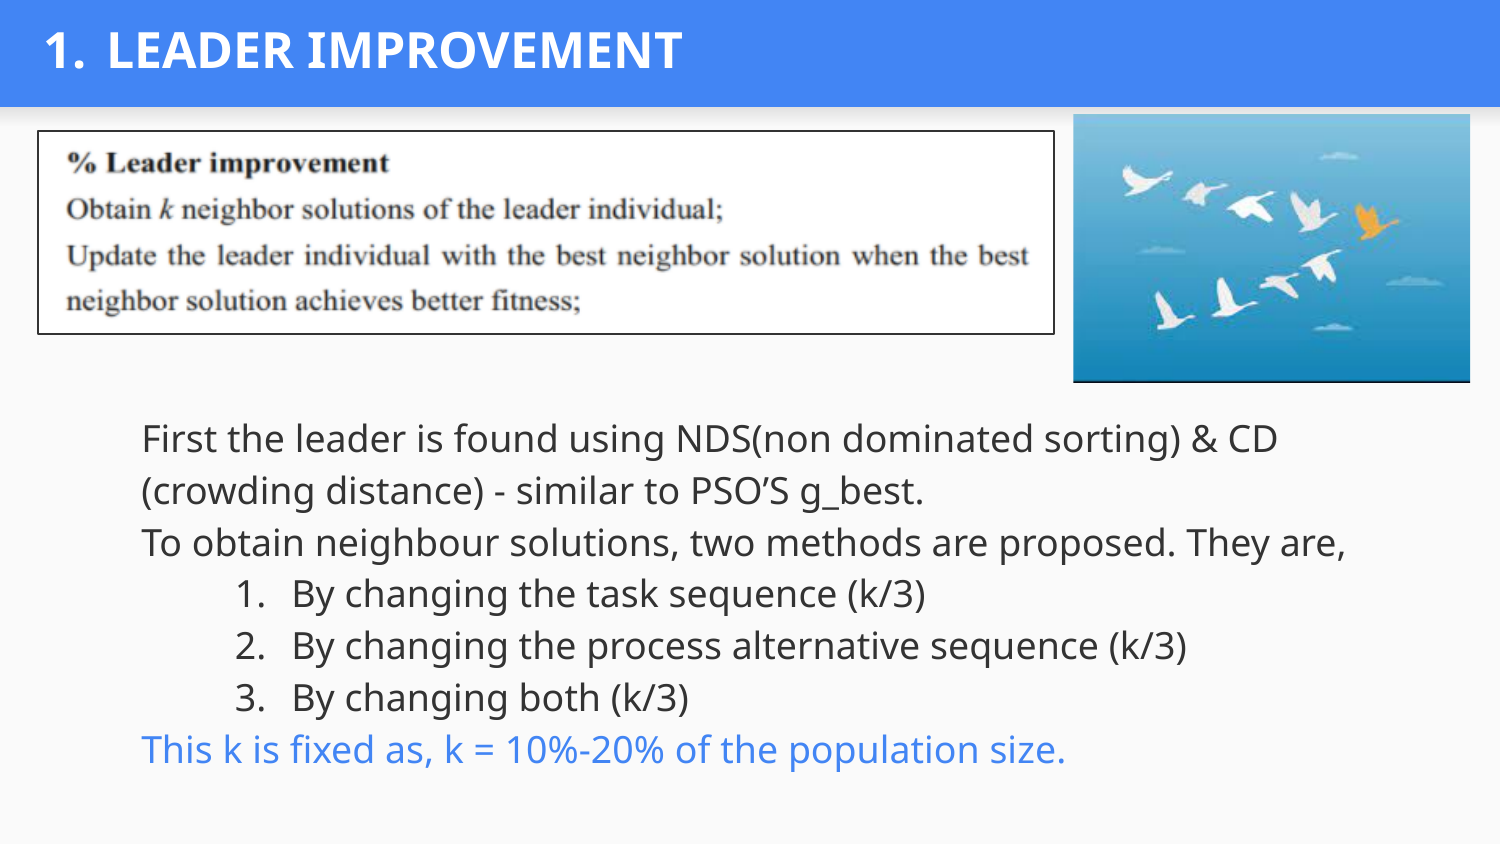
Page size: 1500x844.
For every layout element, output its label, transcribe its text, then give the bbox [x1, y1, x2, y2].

picture [1073, 114, 1471, 383]
picture [38, 131, 1054, 334]
title LEADER IMPROVEMENT [16, 0, 1464, 134]
list First the leader is found using NDS(non dominated sorting) & CD (crowding distance) - similar to PSO’S g_best. To obtain neighbour solutions, two methods are proposed. They are, By changing the task sequence (k/3) By changing the process alternative sequence (k/3) By changing both (k/3) This k is fixed as, k = 10%-20% of the population size. [126, 393, 1374, 844]
